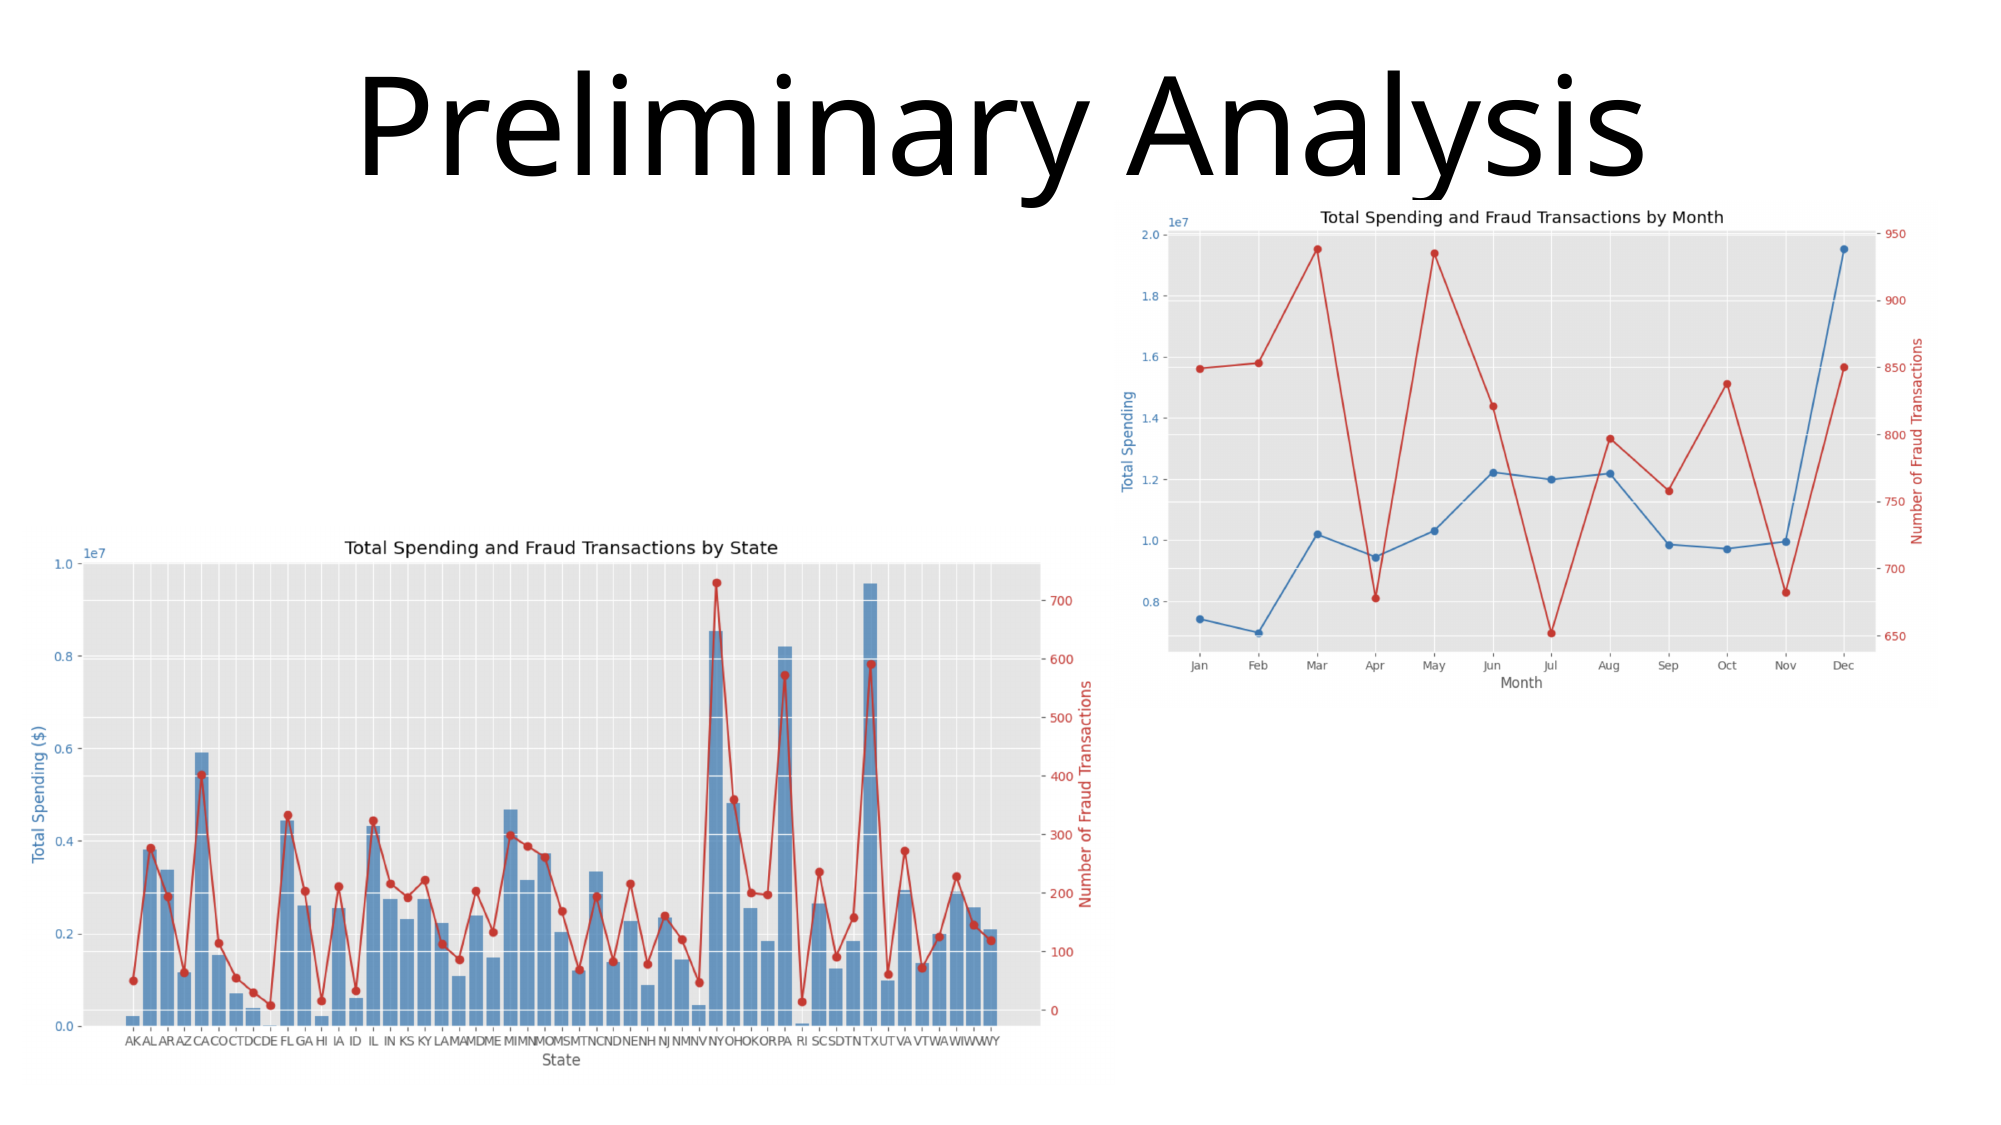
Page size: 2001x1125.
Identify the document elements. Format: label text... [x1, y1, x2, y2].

title Preliminary Analysis [106, 43, 1896, 219]
picture [22, 200, 1938, 1085]
